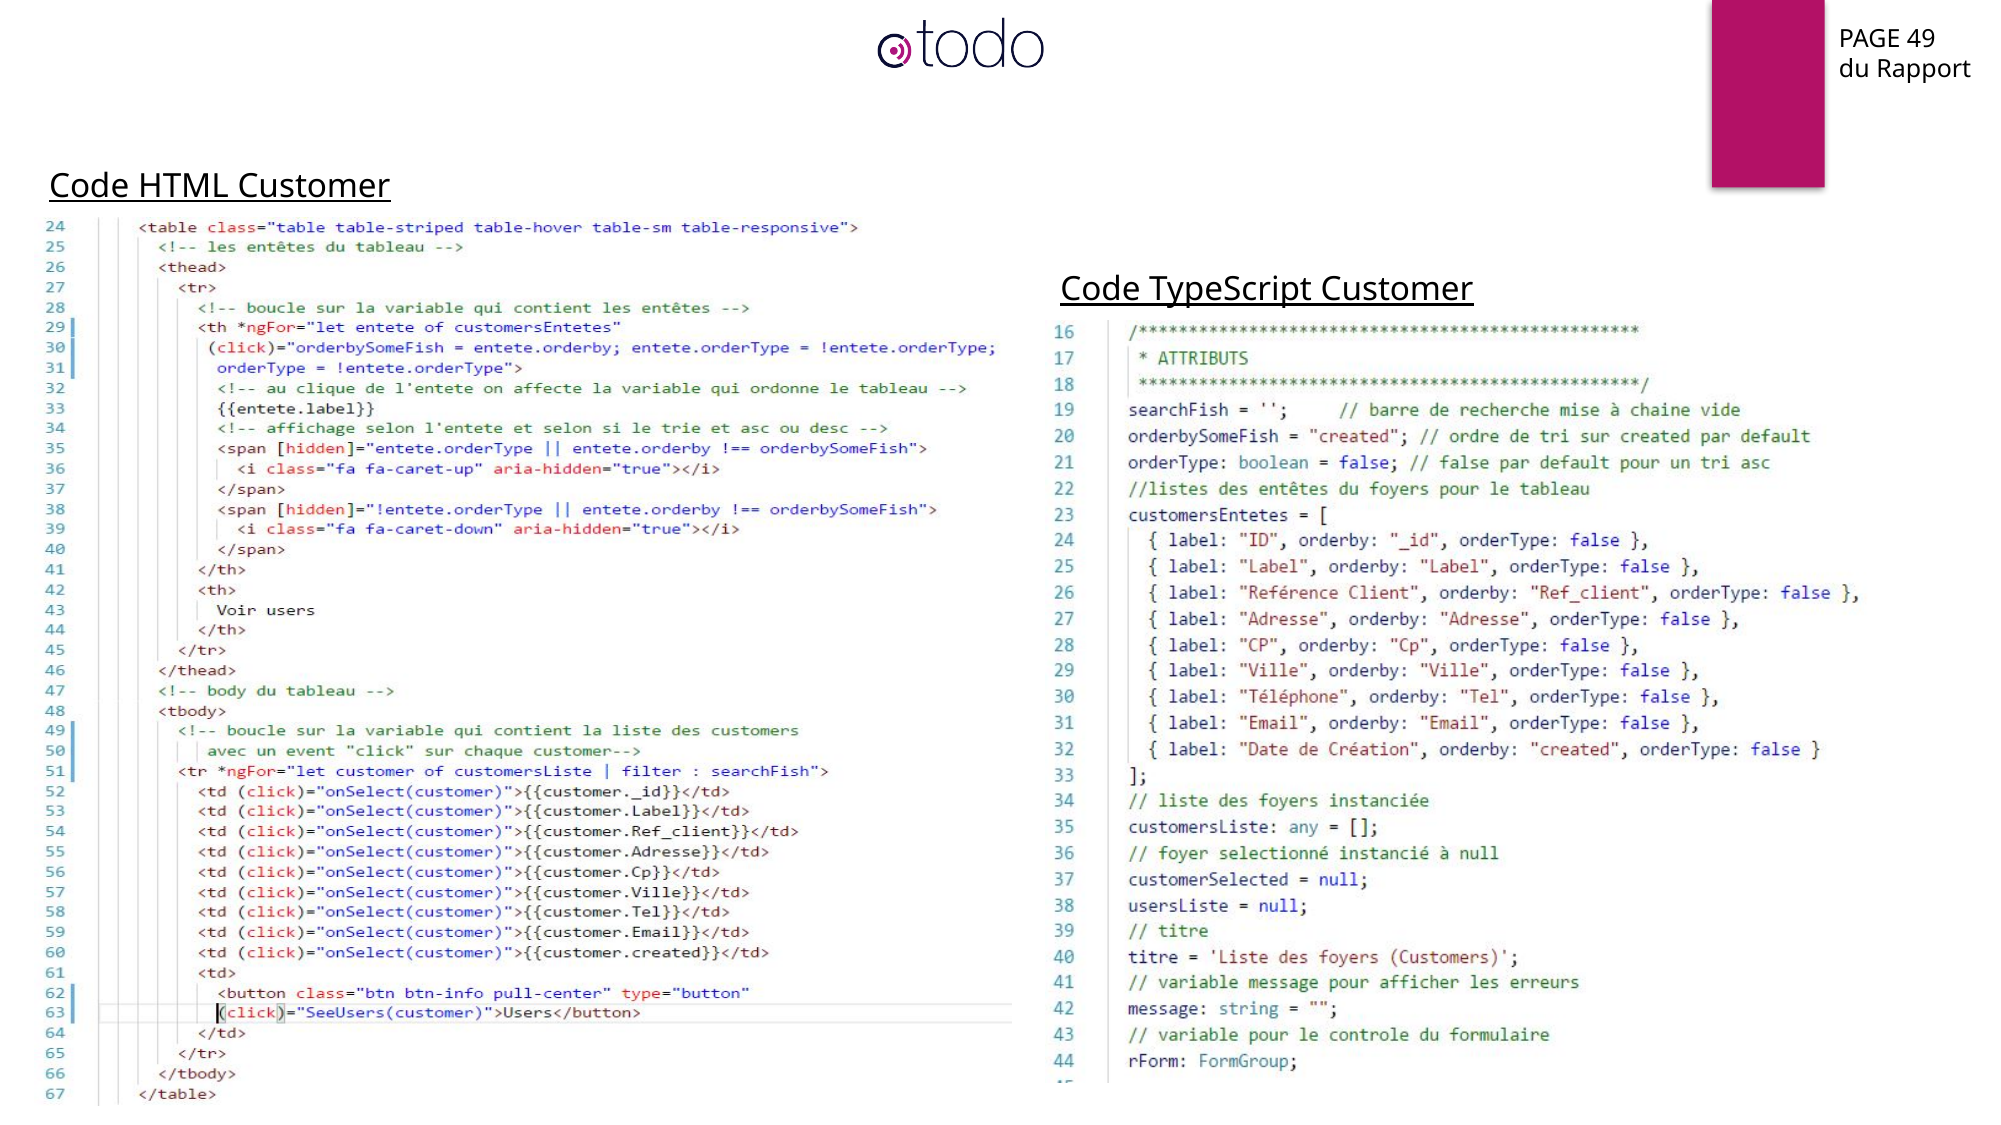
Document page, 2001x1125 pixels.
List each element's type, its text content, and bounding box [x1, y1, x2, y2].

text_box Code HTML Customer [34, 156, 851, 212]
text_box PAGE 49 du Rapport [1824, 15, 2000, 90]
picture [34, 216, 1013, 1107]
text_box Code TypeScript Customer [1045, 259, 1662, 315]
picture [875, 15, 1046, 69]
picture [1045, 320, 1874, 1083]
